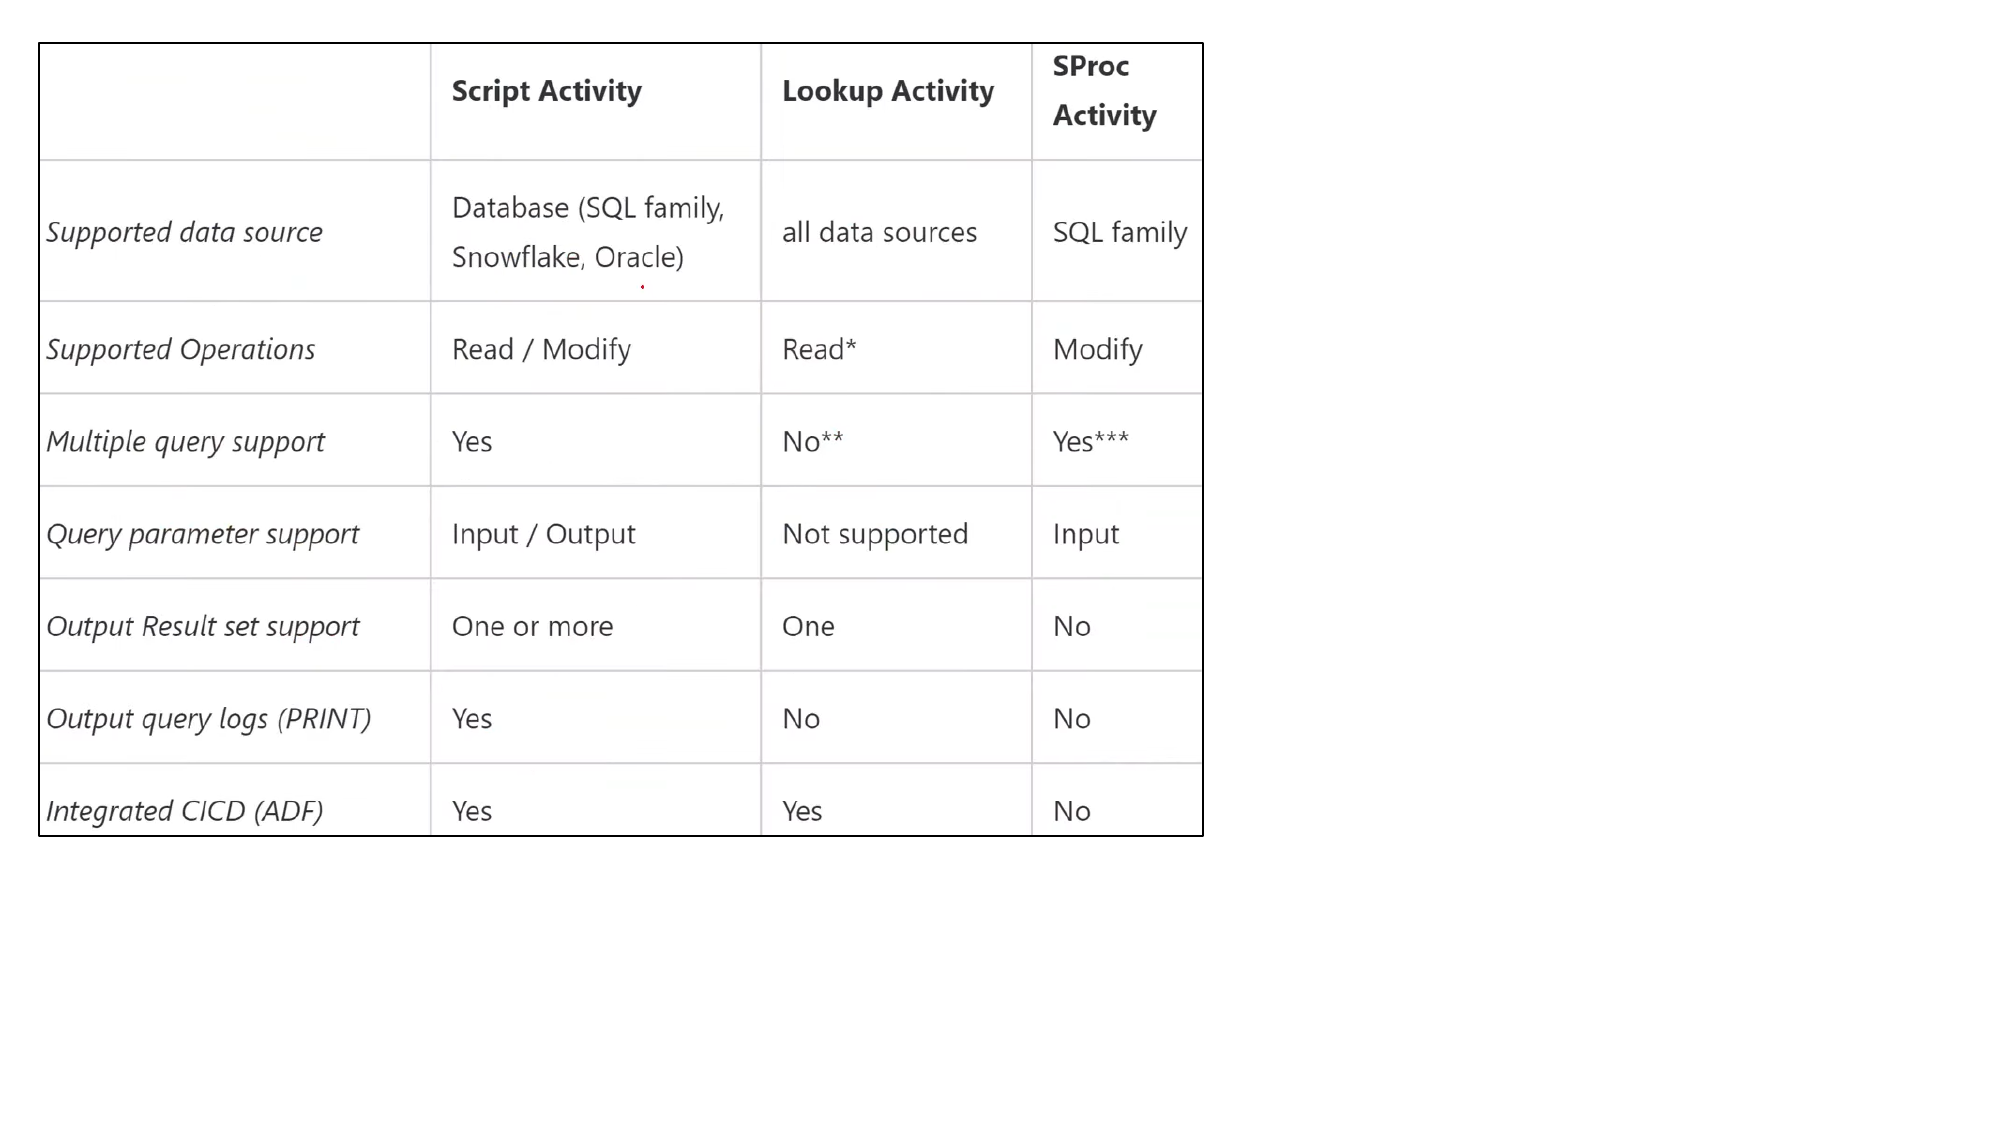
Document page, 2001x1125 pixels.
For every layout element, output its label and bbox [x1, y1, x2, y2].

picture [39, 43, 1202, 836]
